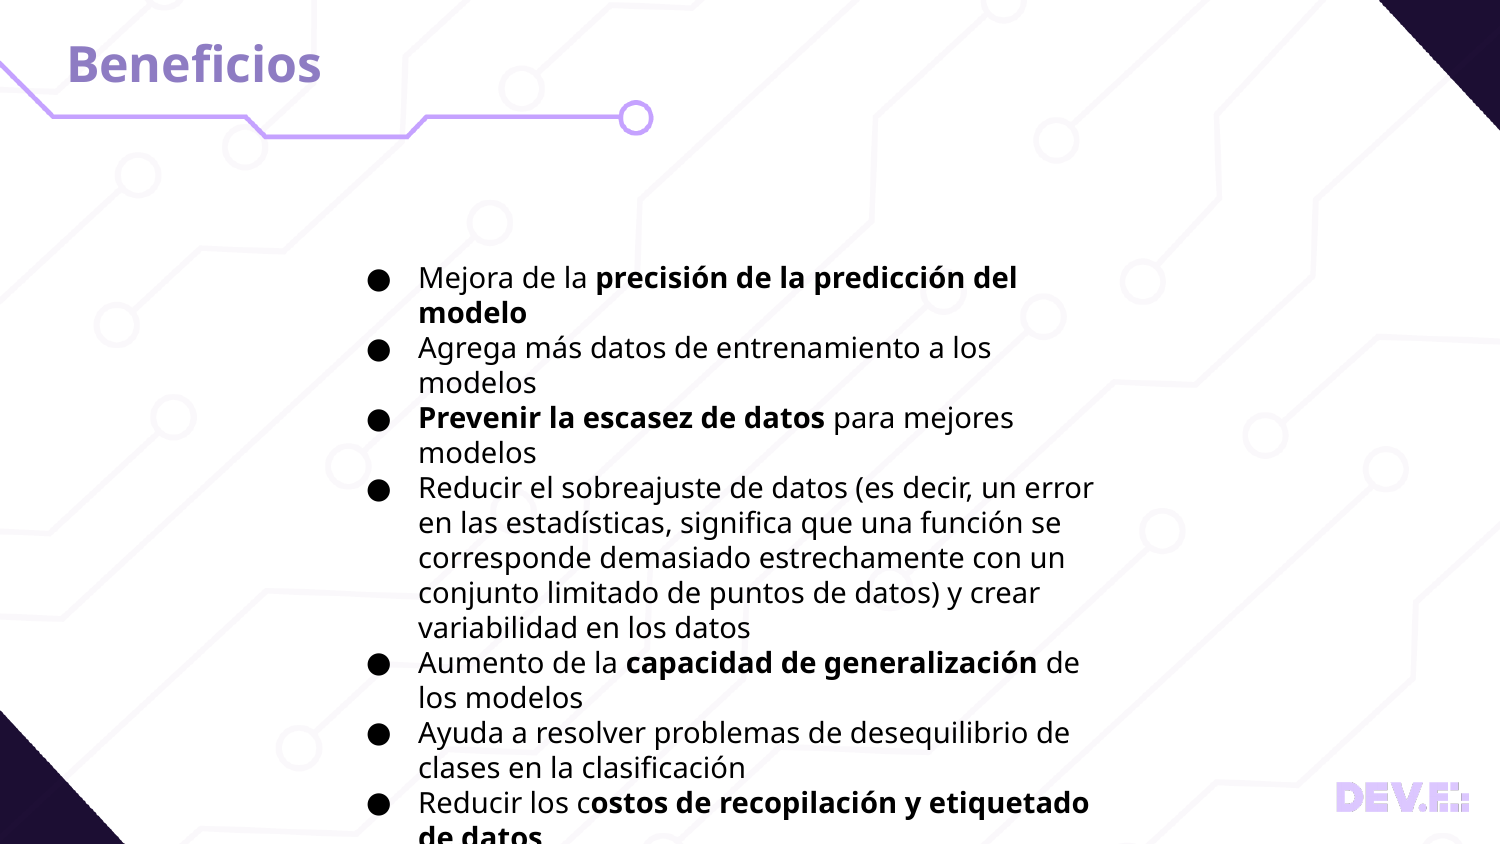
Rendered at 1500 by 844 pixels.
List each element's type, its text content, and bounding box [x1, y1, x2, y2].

picture [0, 0, 1500, 844]
text_box Mejora de la precisión de la predicción del modelo Agrega más datos de entrenamiento a los modelos Prevenir la escasez de datos para mejores modelos Reducir el sobreajuste de datos (es decir, un error en las estadísticas, significa que una función se corresponde demasiado estrechamente con un conjunto limitado de puntos de datos) y crear variabilidad en los datos Aumento de la capacidad de generalización de los modelos Ayuda a resolver problemas de desequilibrio de clases en la clasificación Reducir los costos de recopilación y etiquetado de datos [328, 244, 1133, 844]
title Beneficios [51, 17, 1449, 112]
